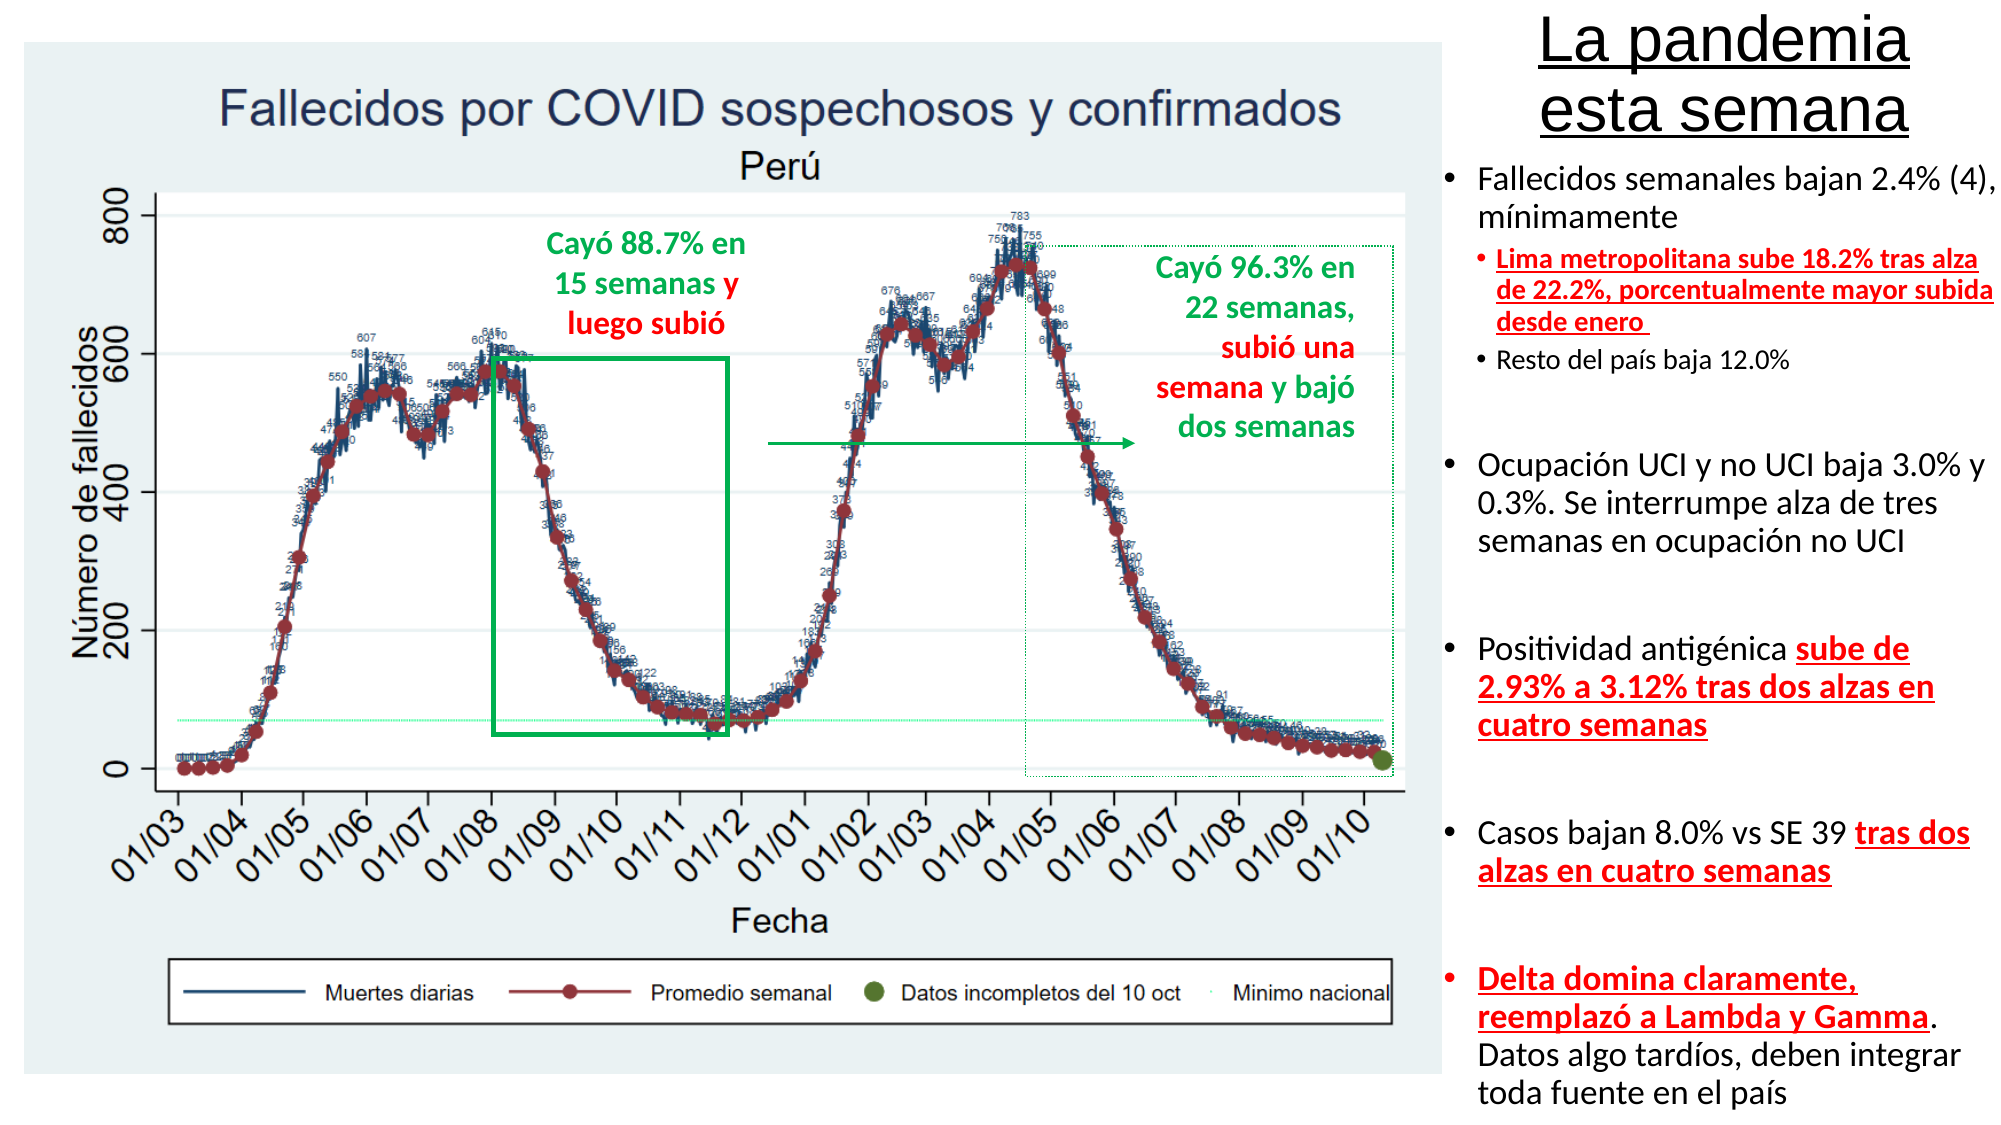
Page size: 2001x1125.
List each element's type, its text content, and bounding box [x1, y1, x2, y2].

list Fallecidos semanales bajan 2.4% (4), mínimamente Lima metropolitana sube 18.2% tras alza de 22.2%, porcentualmente mayor subida desde enero Resto del país baja 12.0% Ocupación UCI y no UCI baja 3.0% y 0.3%. Se interrumpe alza de tres semanas en ocupación no UCI Positividad antigénica sube de 2.93% a 3.12% tras dos alzas en cuatro semanas Casos bajan 8.0% vs SE 39 tras dos alzas en cuatro semanas Delta domina claramente, reemplazó a Lambda y Gamma. Datos algo tardíos, deben integrar toda fuente en el país [1428, 152, 2000, 1125]
picture [24, 42, 1442, 1074]
title La pandemia esta semana [1477, 0, 1972, 153]
